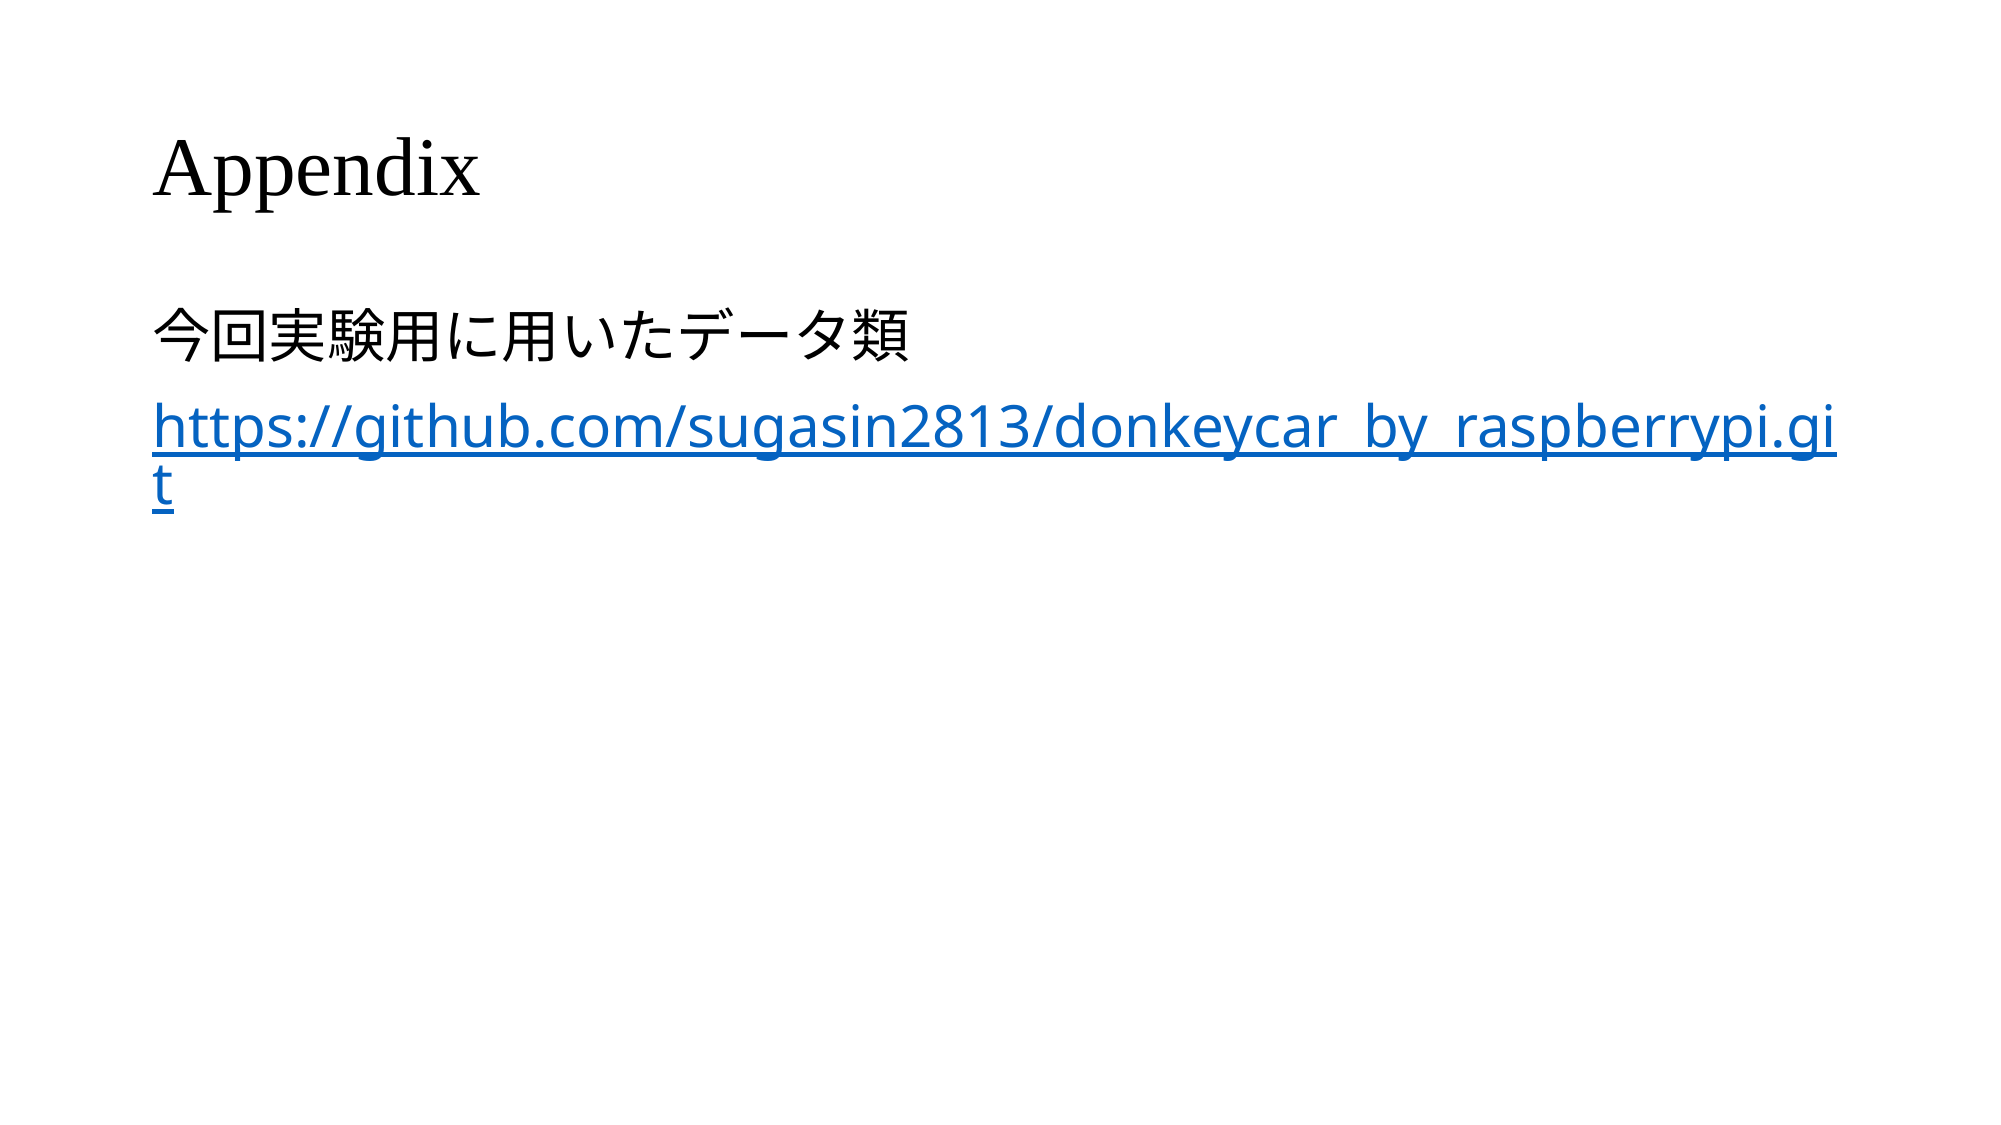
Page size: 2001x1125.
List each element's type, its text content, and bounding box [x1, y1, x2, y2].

title Appendix [137, 59, 1863, 278]
list 今回実験用に用いたデータ類 https://github.com/sugasin2813/donkeycar_by_raspberrypi.git [137, 299, 1863, 1014]
